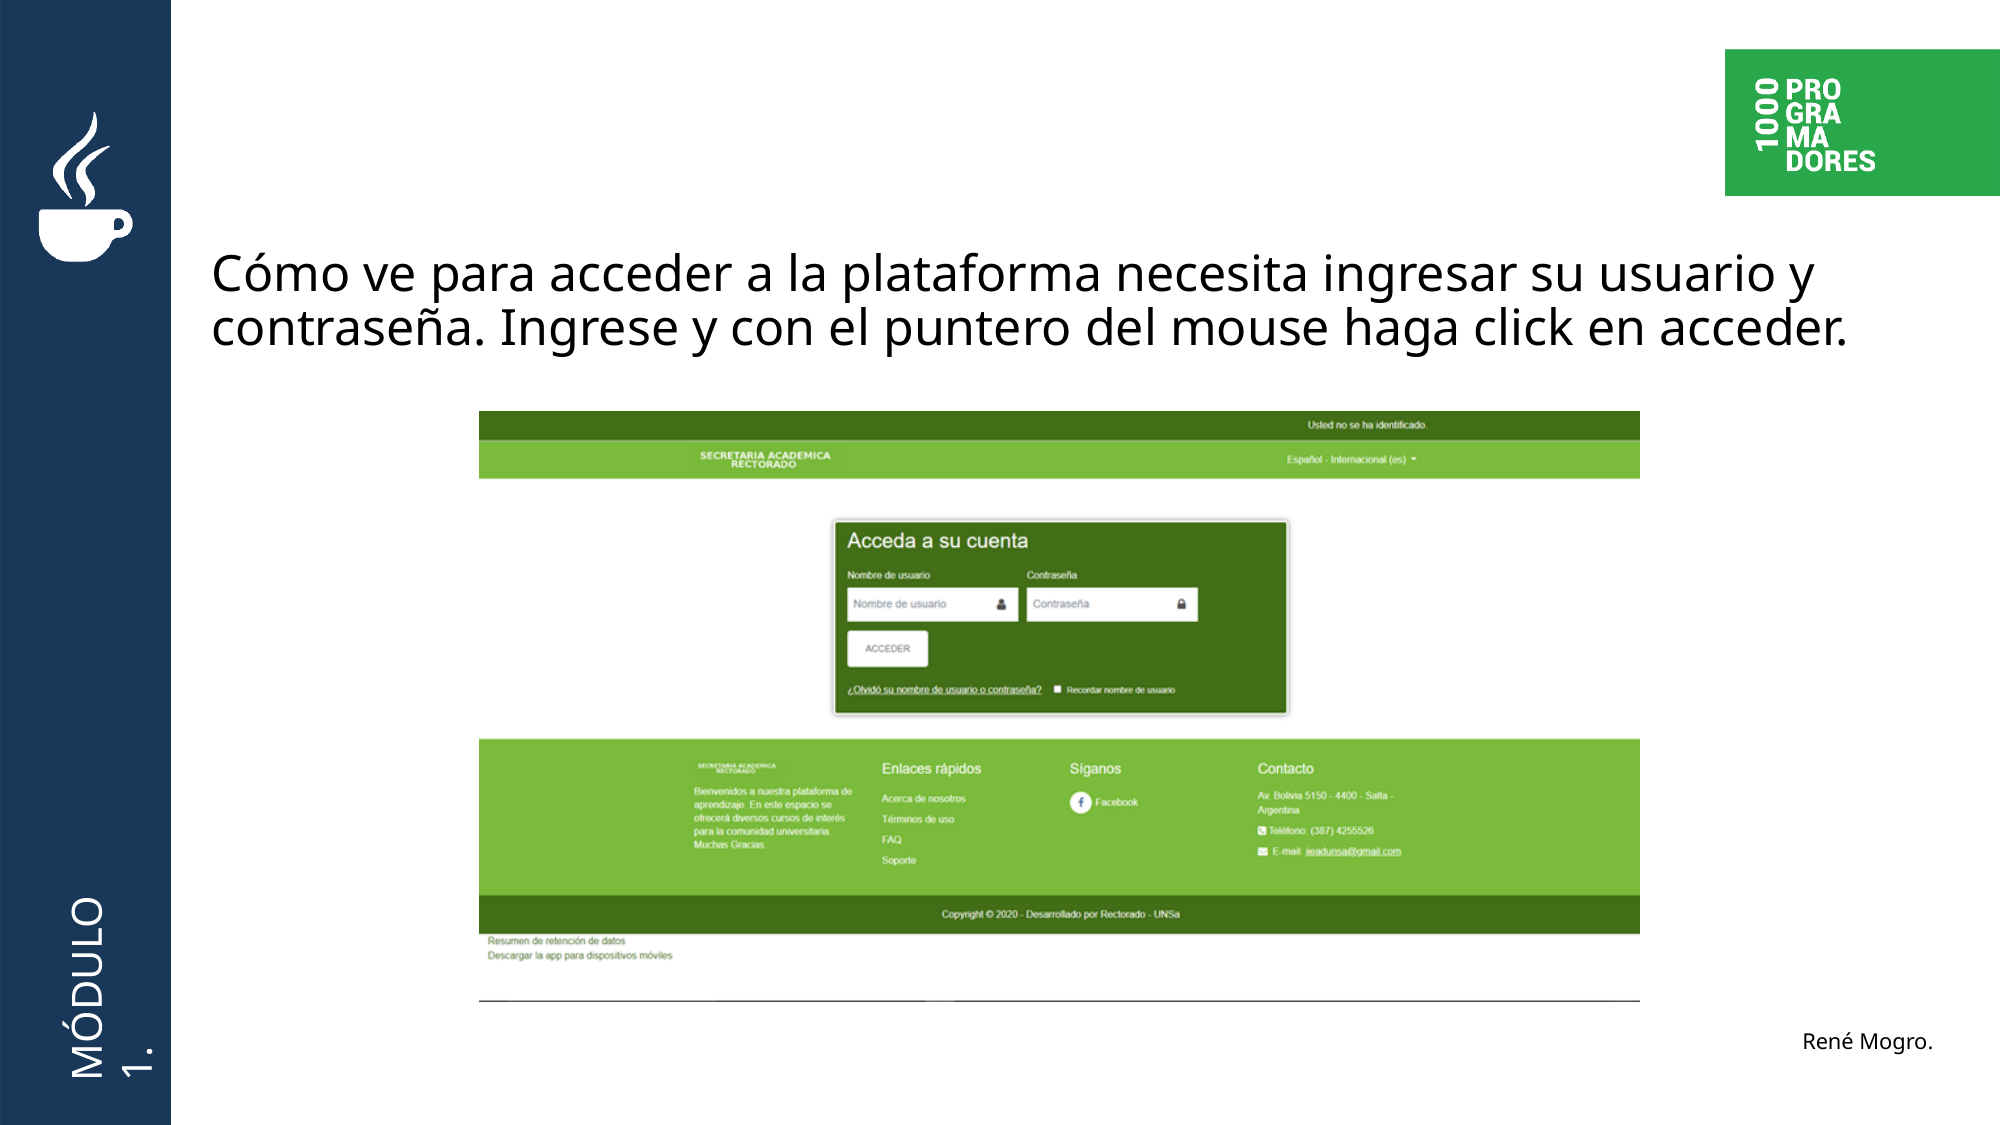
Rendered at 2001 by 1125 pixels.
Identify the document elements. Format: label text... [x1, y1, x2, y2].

title Cómo ve para acceder a la plataforma necesita ingresar su usuario y contraseña. Ingrese y con el puntero del mouse haga click en acceder. [196, 193, 1922, 412]
picture [478, 410, 1640, 1002]
picture [1725, 0, 2000, 196]
picture [0, 0, 172, 1125]
text_box René Mogro. [1508, 1020, 1949, 1062]
